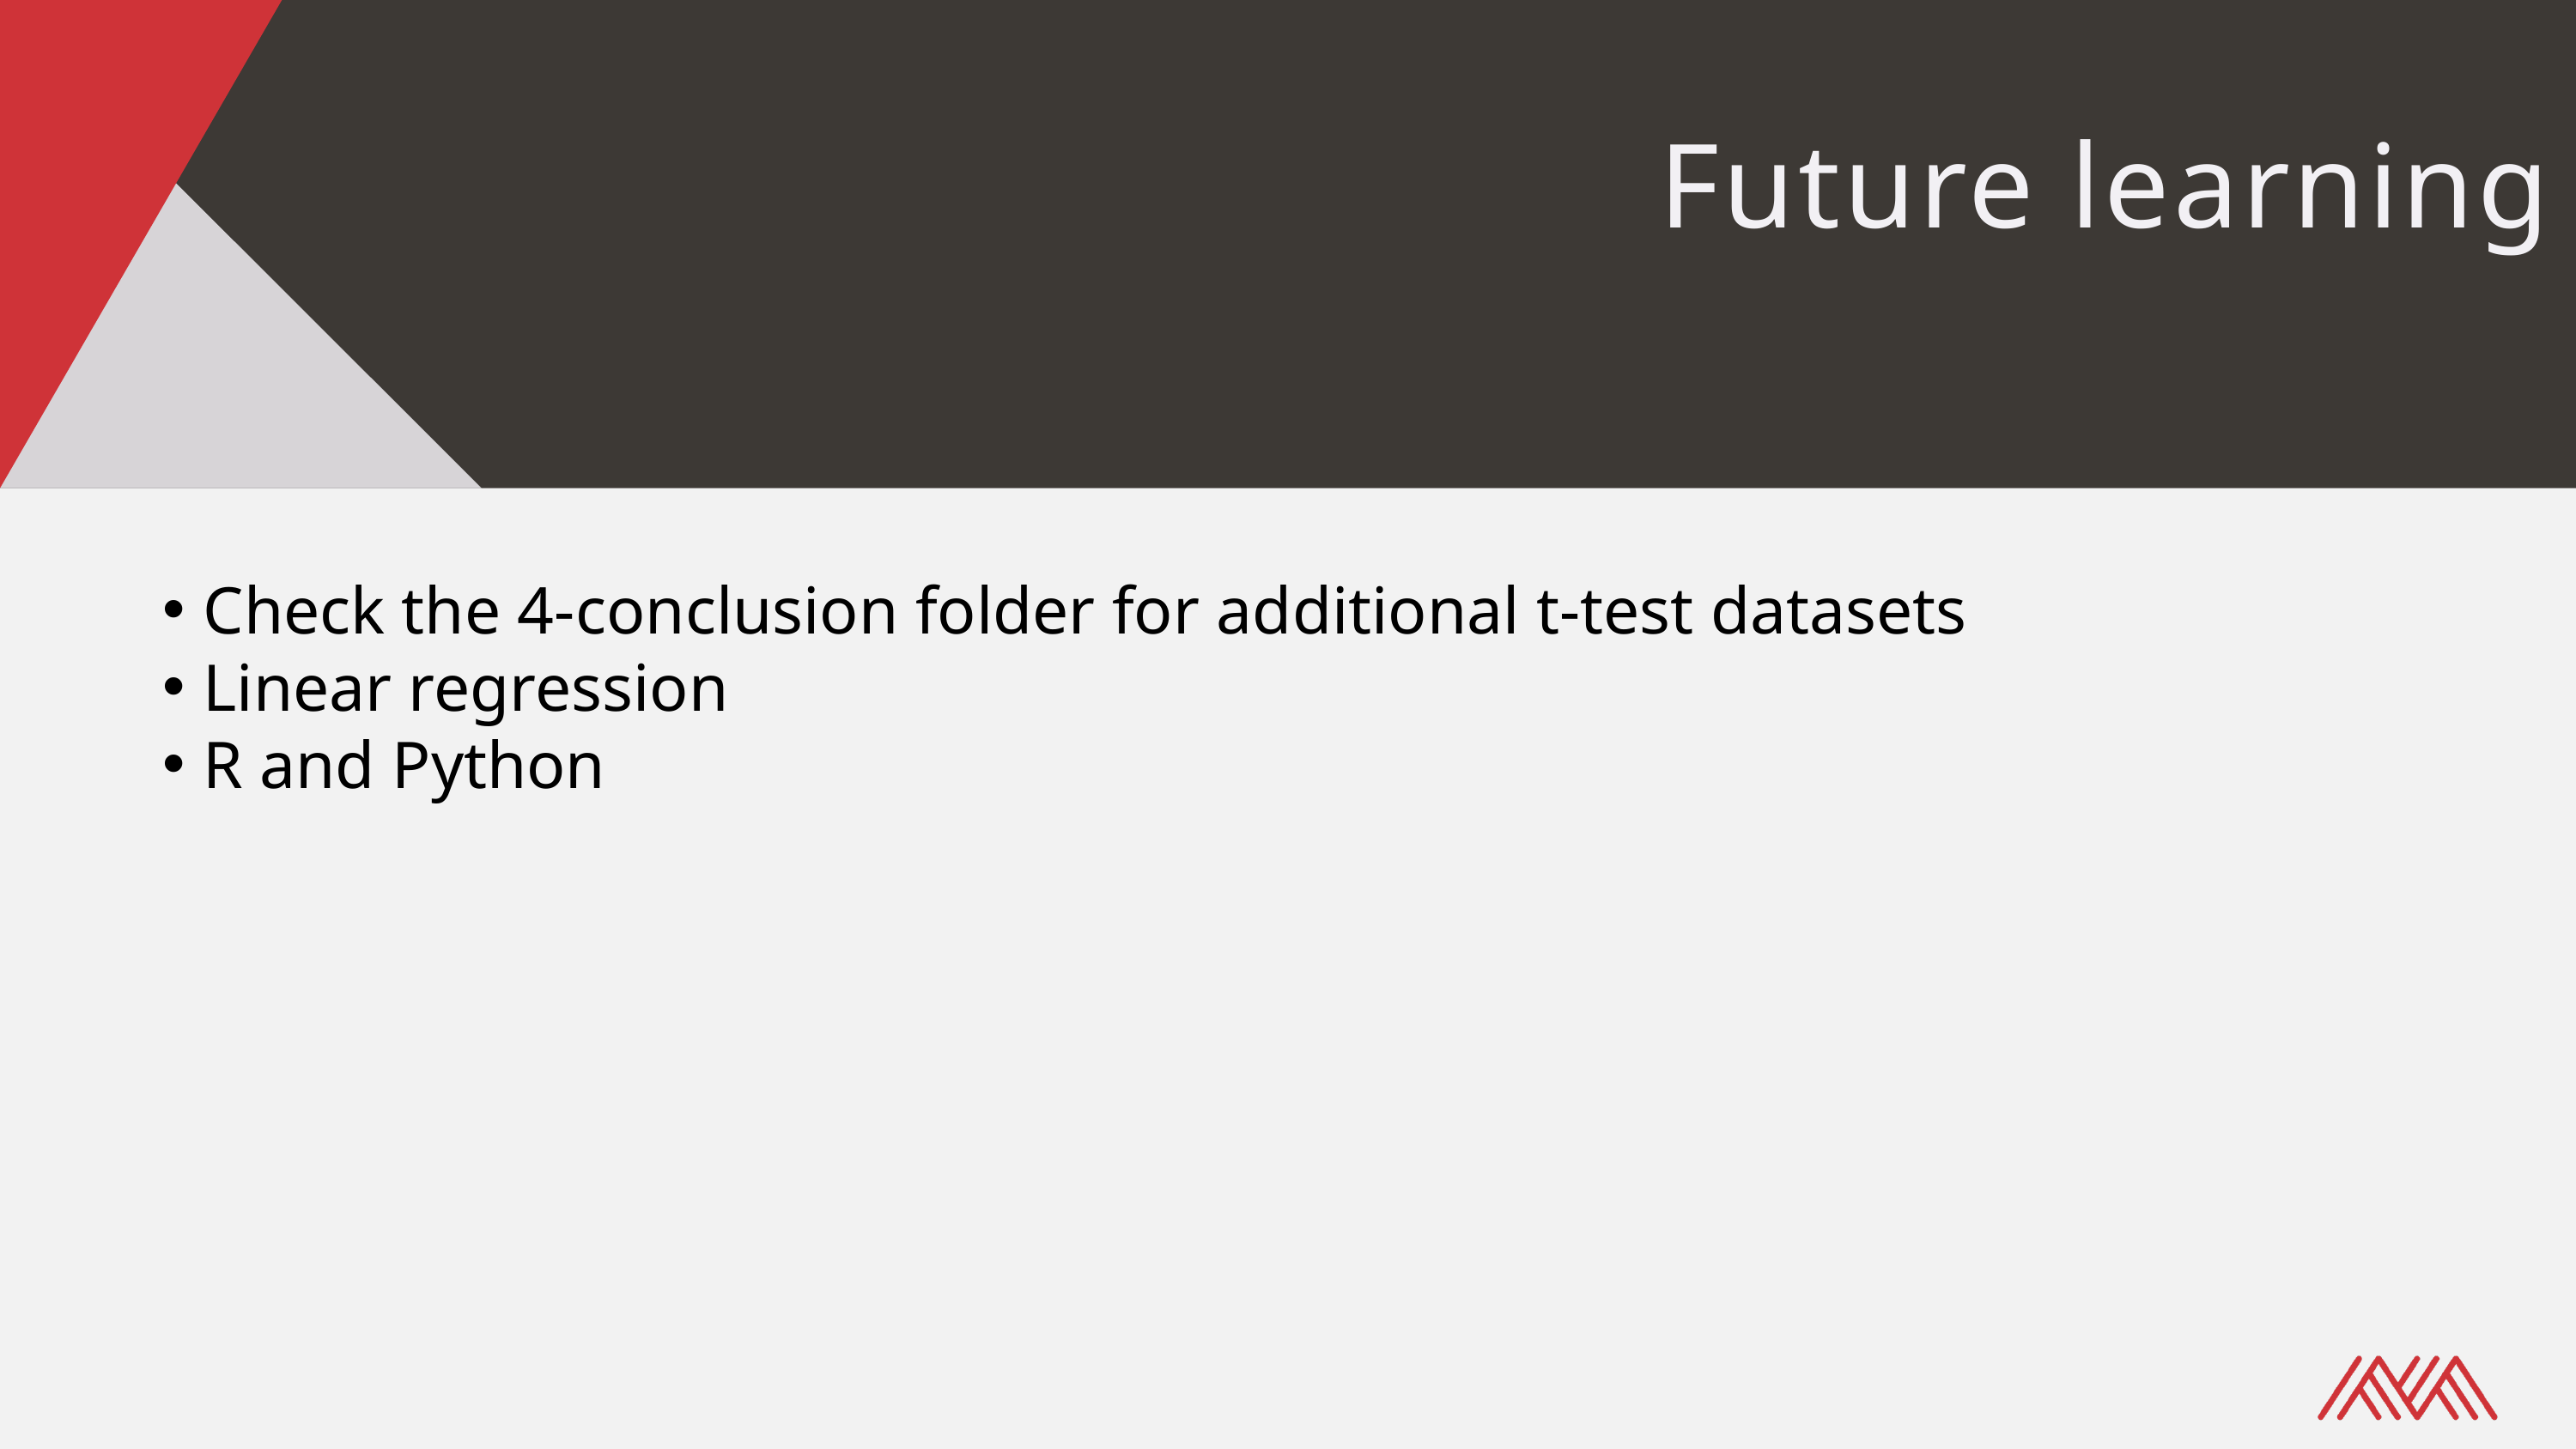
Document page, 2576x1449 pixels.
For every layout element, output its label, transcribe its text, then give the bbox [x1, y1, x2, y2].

text_box Future learning [848, 88, 2551, 252]
picture [2266, 1304, 2551, 1422]
text_box Check the 4-conclusion folder for additional t-test datasets Linear regression R and Python [149, 563, 2268, 808]
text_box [302, 7, 483, 488]
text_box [0, 0, 298, 488]
text_box [302, 0, 2576, 488]
